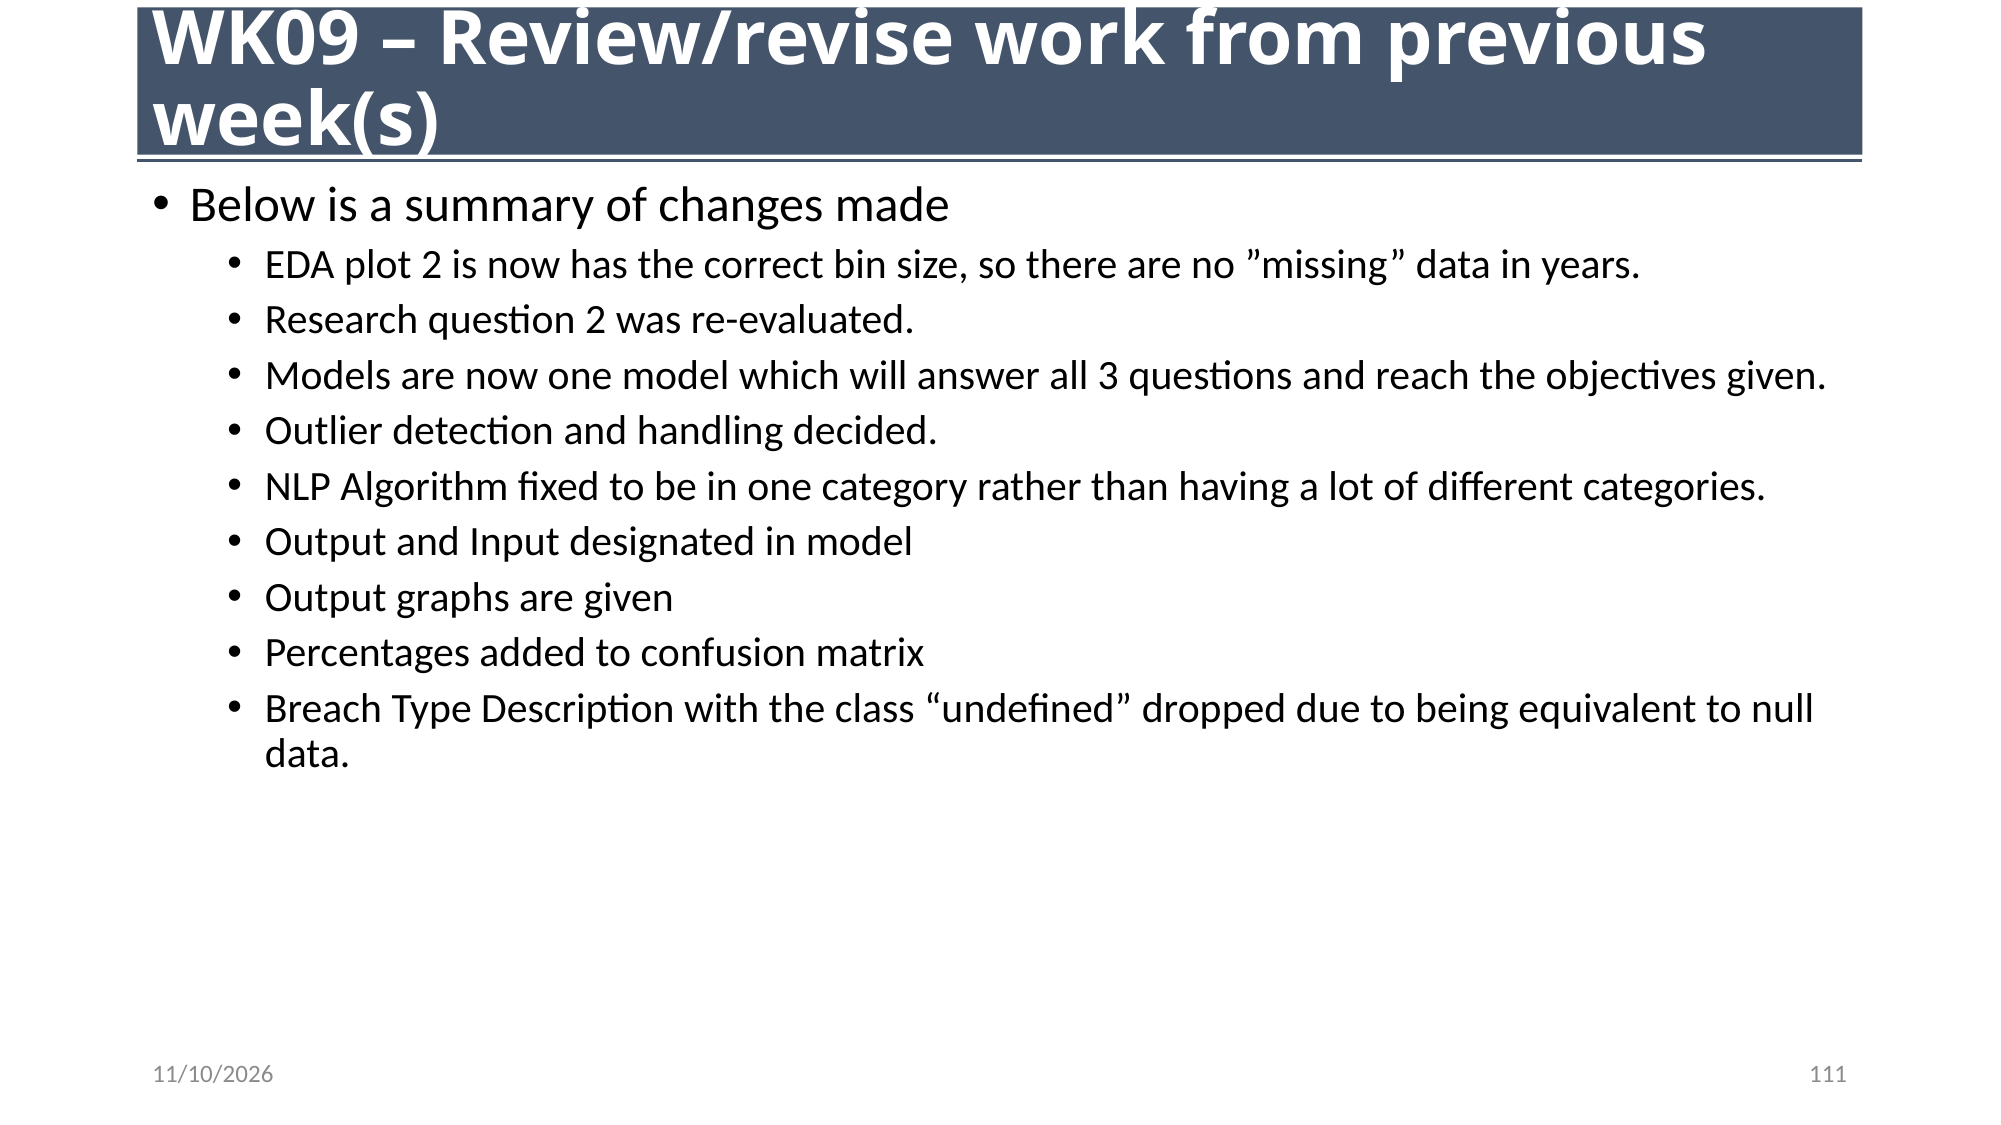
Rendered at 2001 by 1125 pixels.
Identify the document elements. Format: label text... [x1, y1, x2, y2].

list Below is a summary of changes made EDA plot 2 is now has the correct bin size, so there are no ”missing” data in years. Research question 2 was re-evaluated. Models are now one model which will answer all 3 questions and reach the objectives given. Outlier detection and handling decided. NLP Algorithm fixed to be in one category rather than having a lot of different categories. Output and Input designated in model Output graphs are given Percentages added to confusion matrix Breach Type Description with the class “undefined” dropped due to being equivalent to null data. [137, 170, 1863, 1014]
title WK09 – Review/revise work from previous week(s) [137, 7, 1863, 155]
slide_number 111 [1412, 1042, 1863, 1103]
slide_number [137, 1042, 588, 1103]
